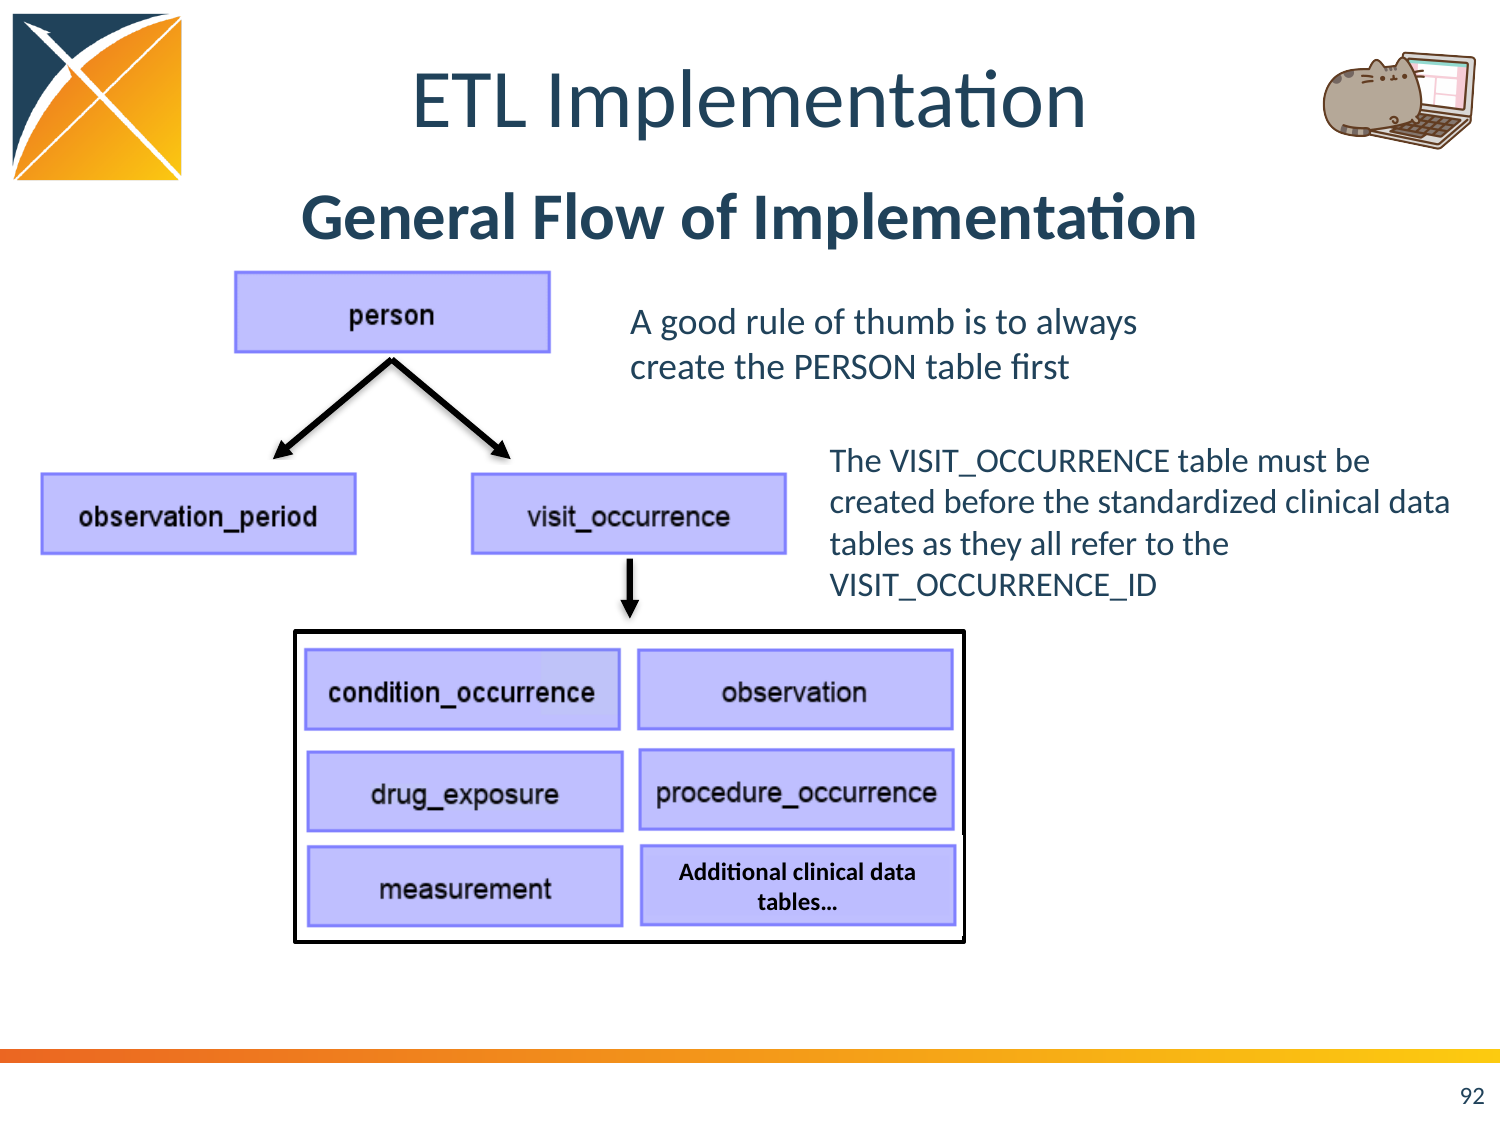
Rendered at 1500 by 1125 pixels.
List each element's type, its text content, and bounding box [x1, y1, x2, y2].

title ETL Implementation [187, 24, 1307, 163]
text_box [293, 745, 302, 944]
picture [33, 460, 368, 568]
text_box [391, 359, 511, 460]
text_box General Flow of Implementation [74, 165, 1425, 262]
picture [464, 465, 795, 563]
picture [1312, 9, 1495, 192]
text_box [272, 359, 389, 460]
picture [295, 641, 966, 938]
text_box [293, 629, 966, 643]
slide_number 92 [1149, 1065, 1500, 1125]
text_box The VISIT_OCCURRENCE table must be created before the standardized clinical data tables as they all refer to the VISIT_OCCURRENCE_ID [814, 428, 1495, 611]
text_box A good rule of thumb is to always create the PERSON table first [615, 287, 1228, 395]
picture [225, 260, 559, 360]
picture [0, 0, 206, 200]
